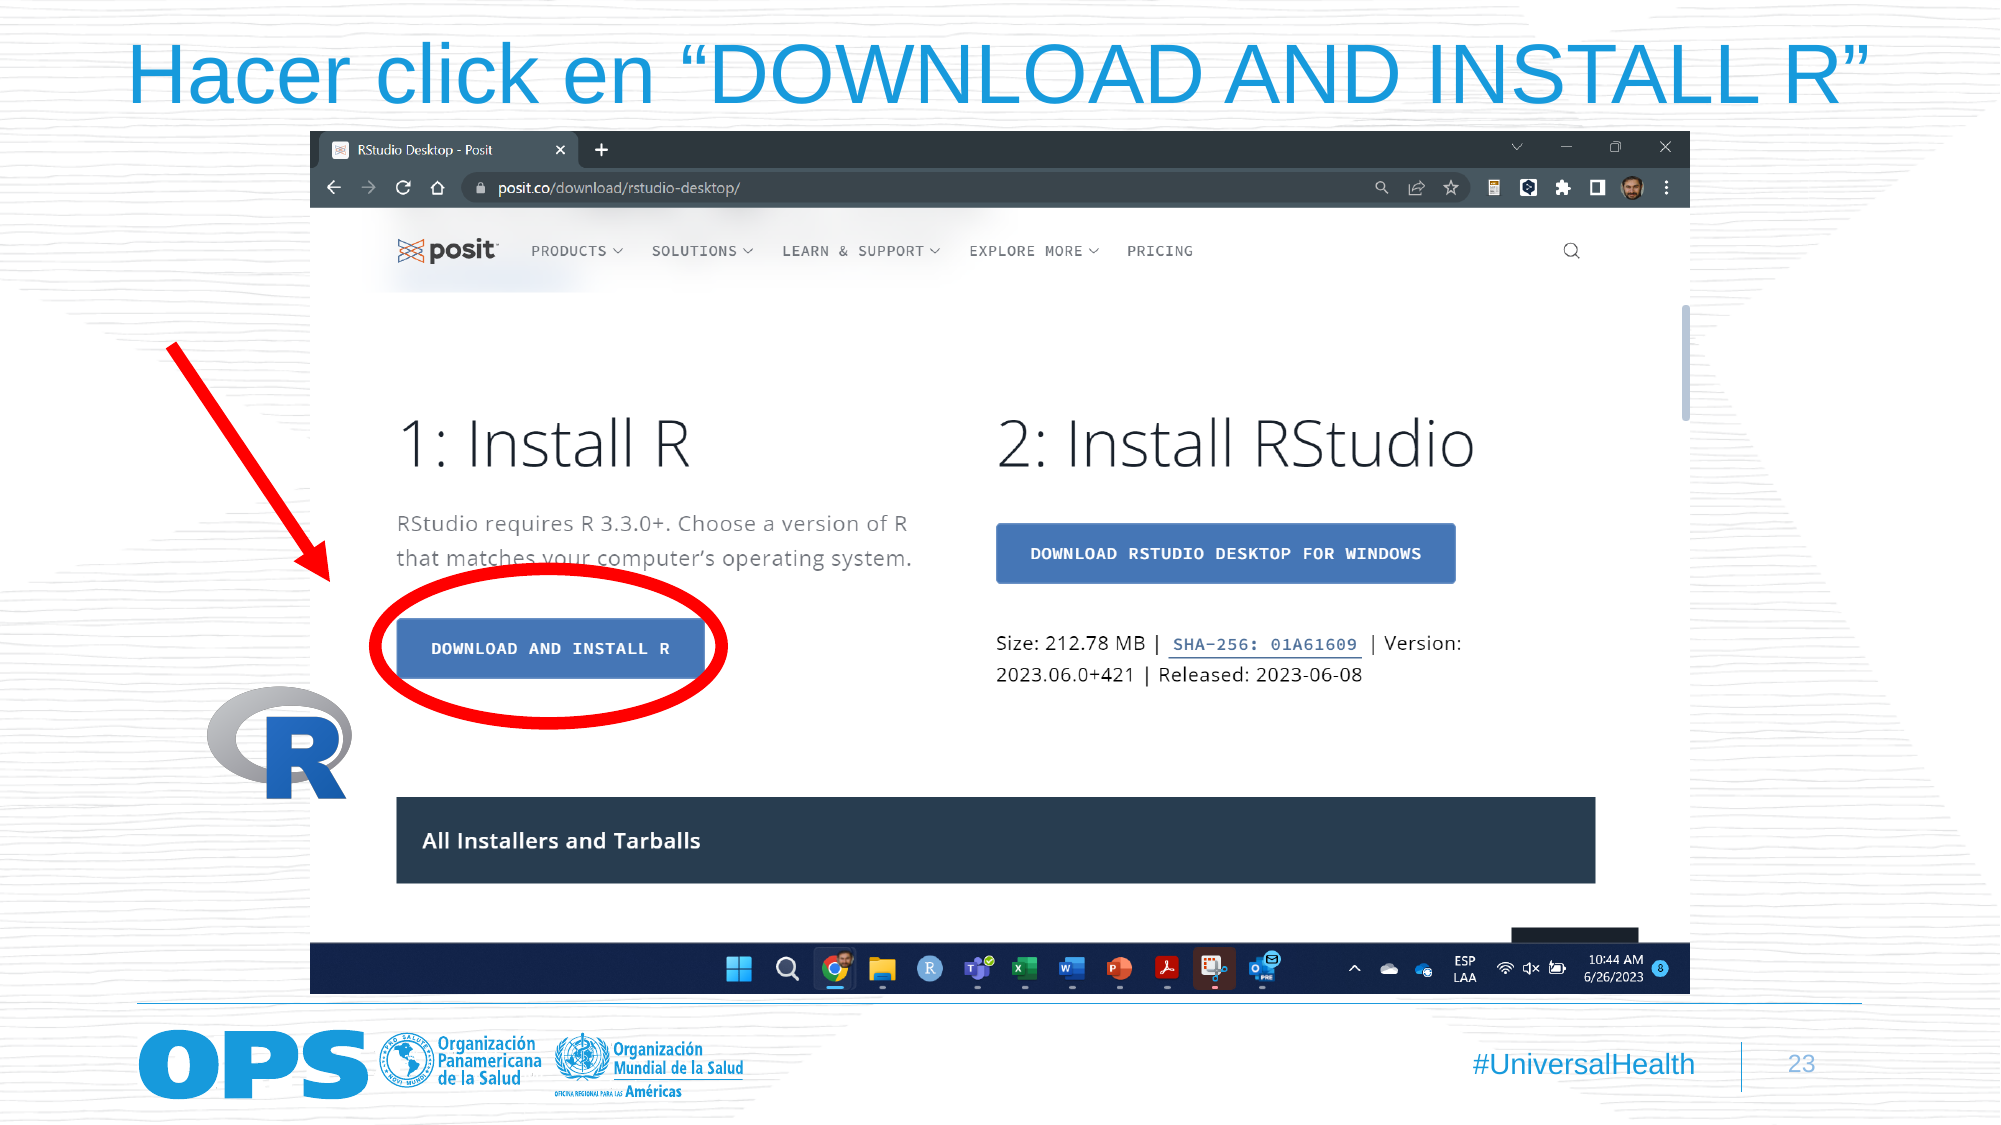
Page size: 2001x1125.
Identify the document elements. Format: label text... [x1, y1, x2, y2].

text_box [170, 344, 330, 582]
slide_number 23 [1741, 1032, 1863, 1093]
title Hacer click en “DOWNLOAD AND INSTALL R” [98, 20, 1902, 132]
picture [207, 131, 1690, 994]
